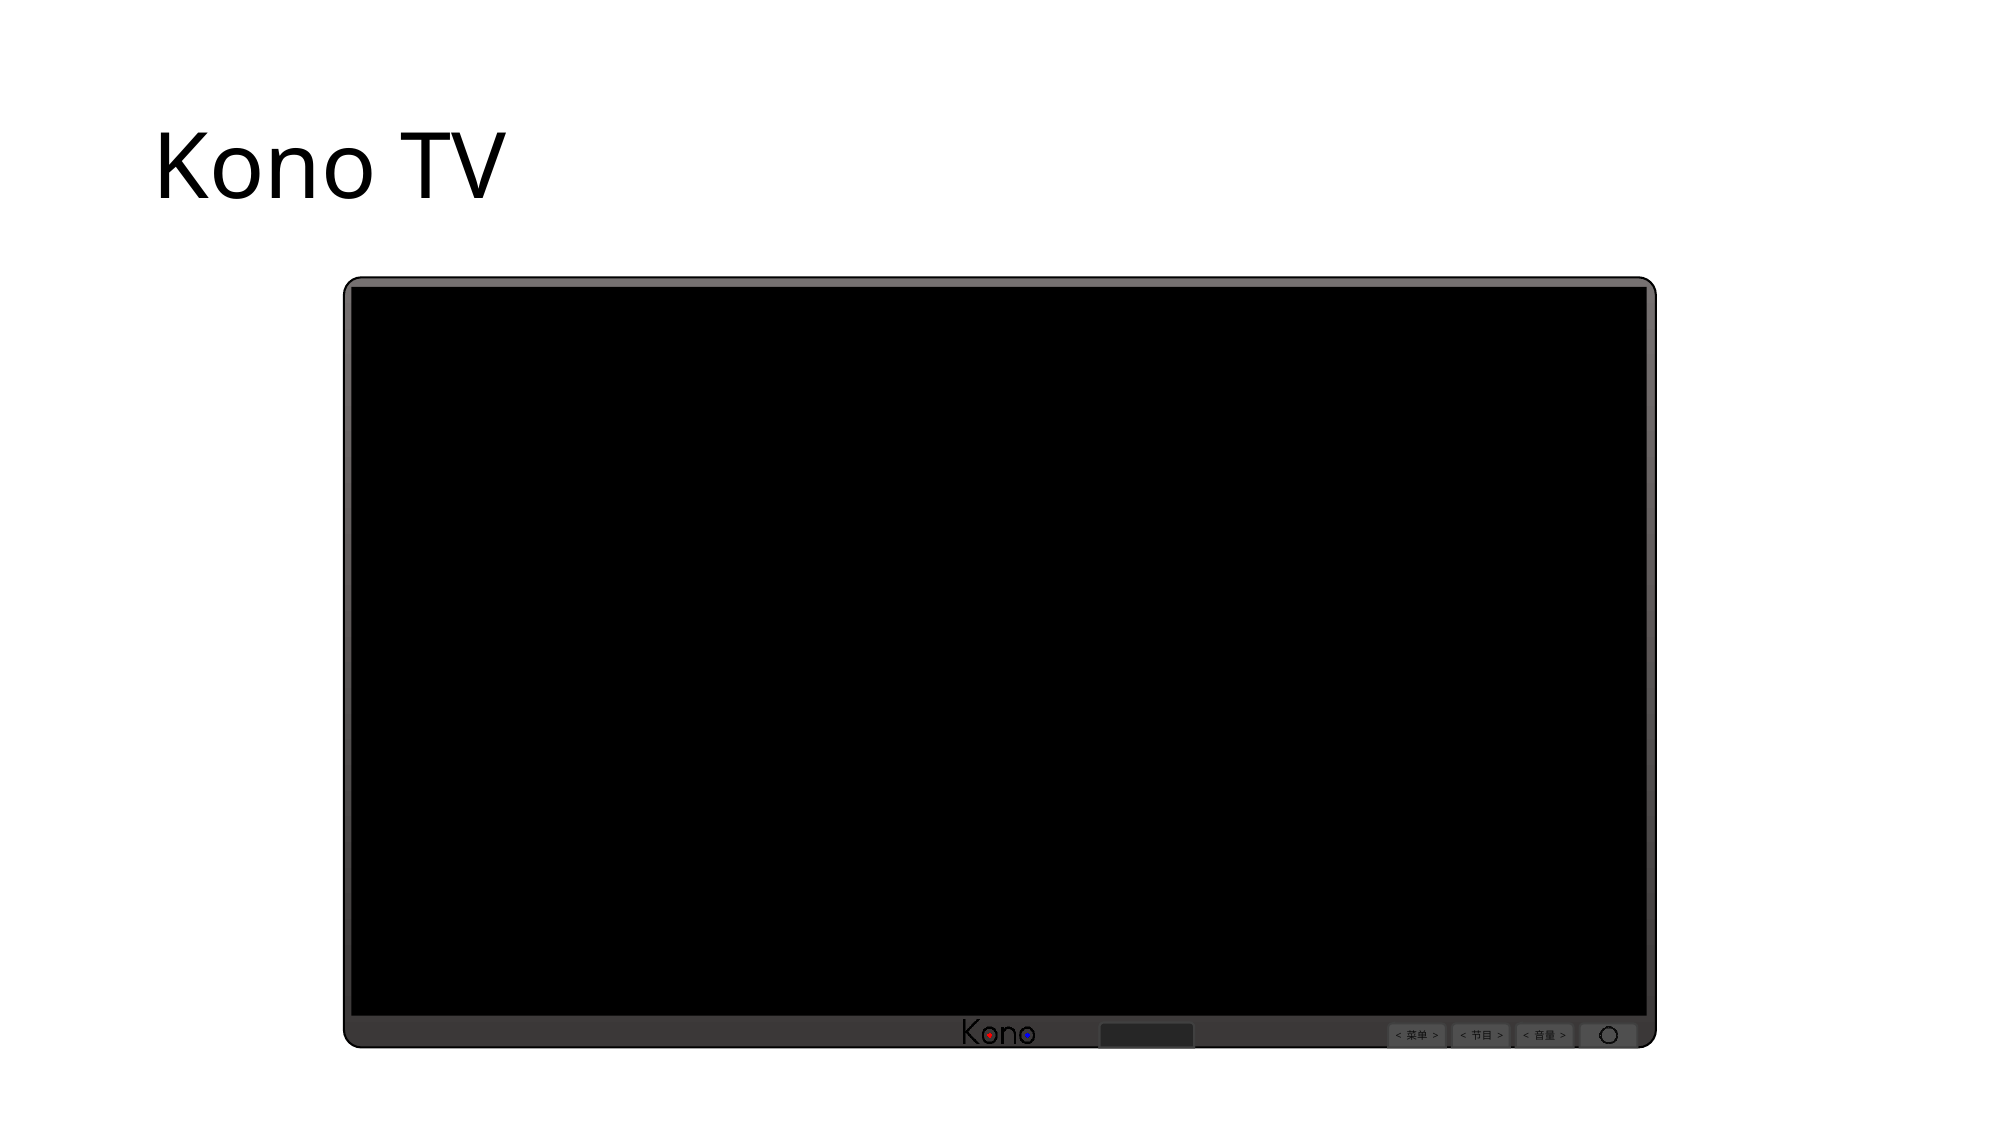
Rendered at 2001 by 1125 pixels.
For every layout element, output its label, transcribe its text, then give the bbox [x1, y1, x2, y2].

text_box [343, 277, 1656, 1050]
title Kono TV [137, 59, 1863, 278]
